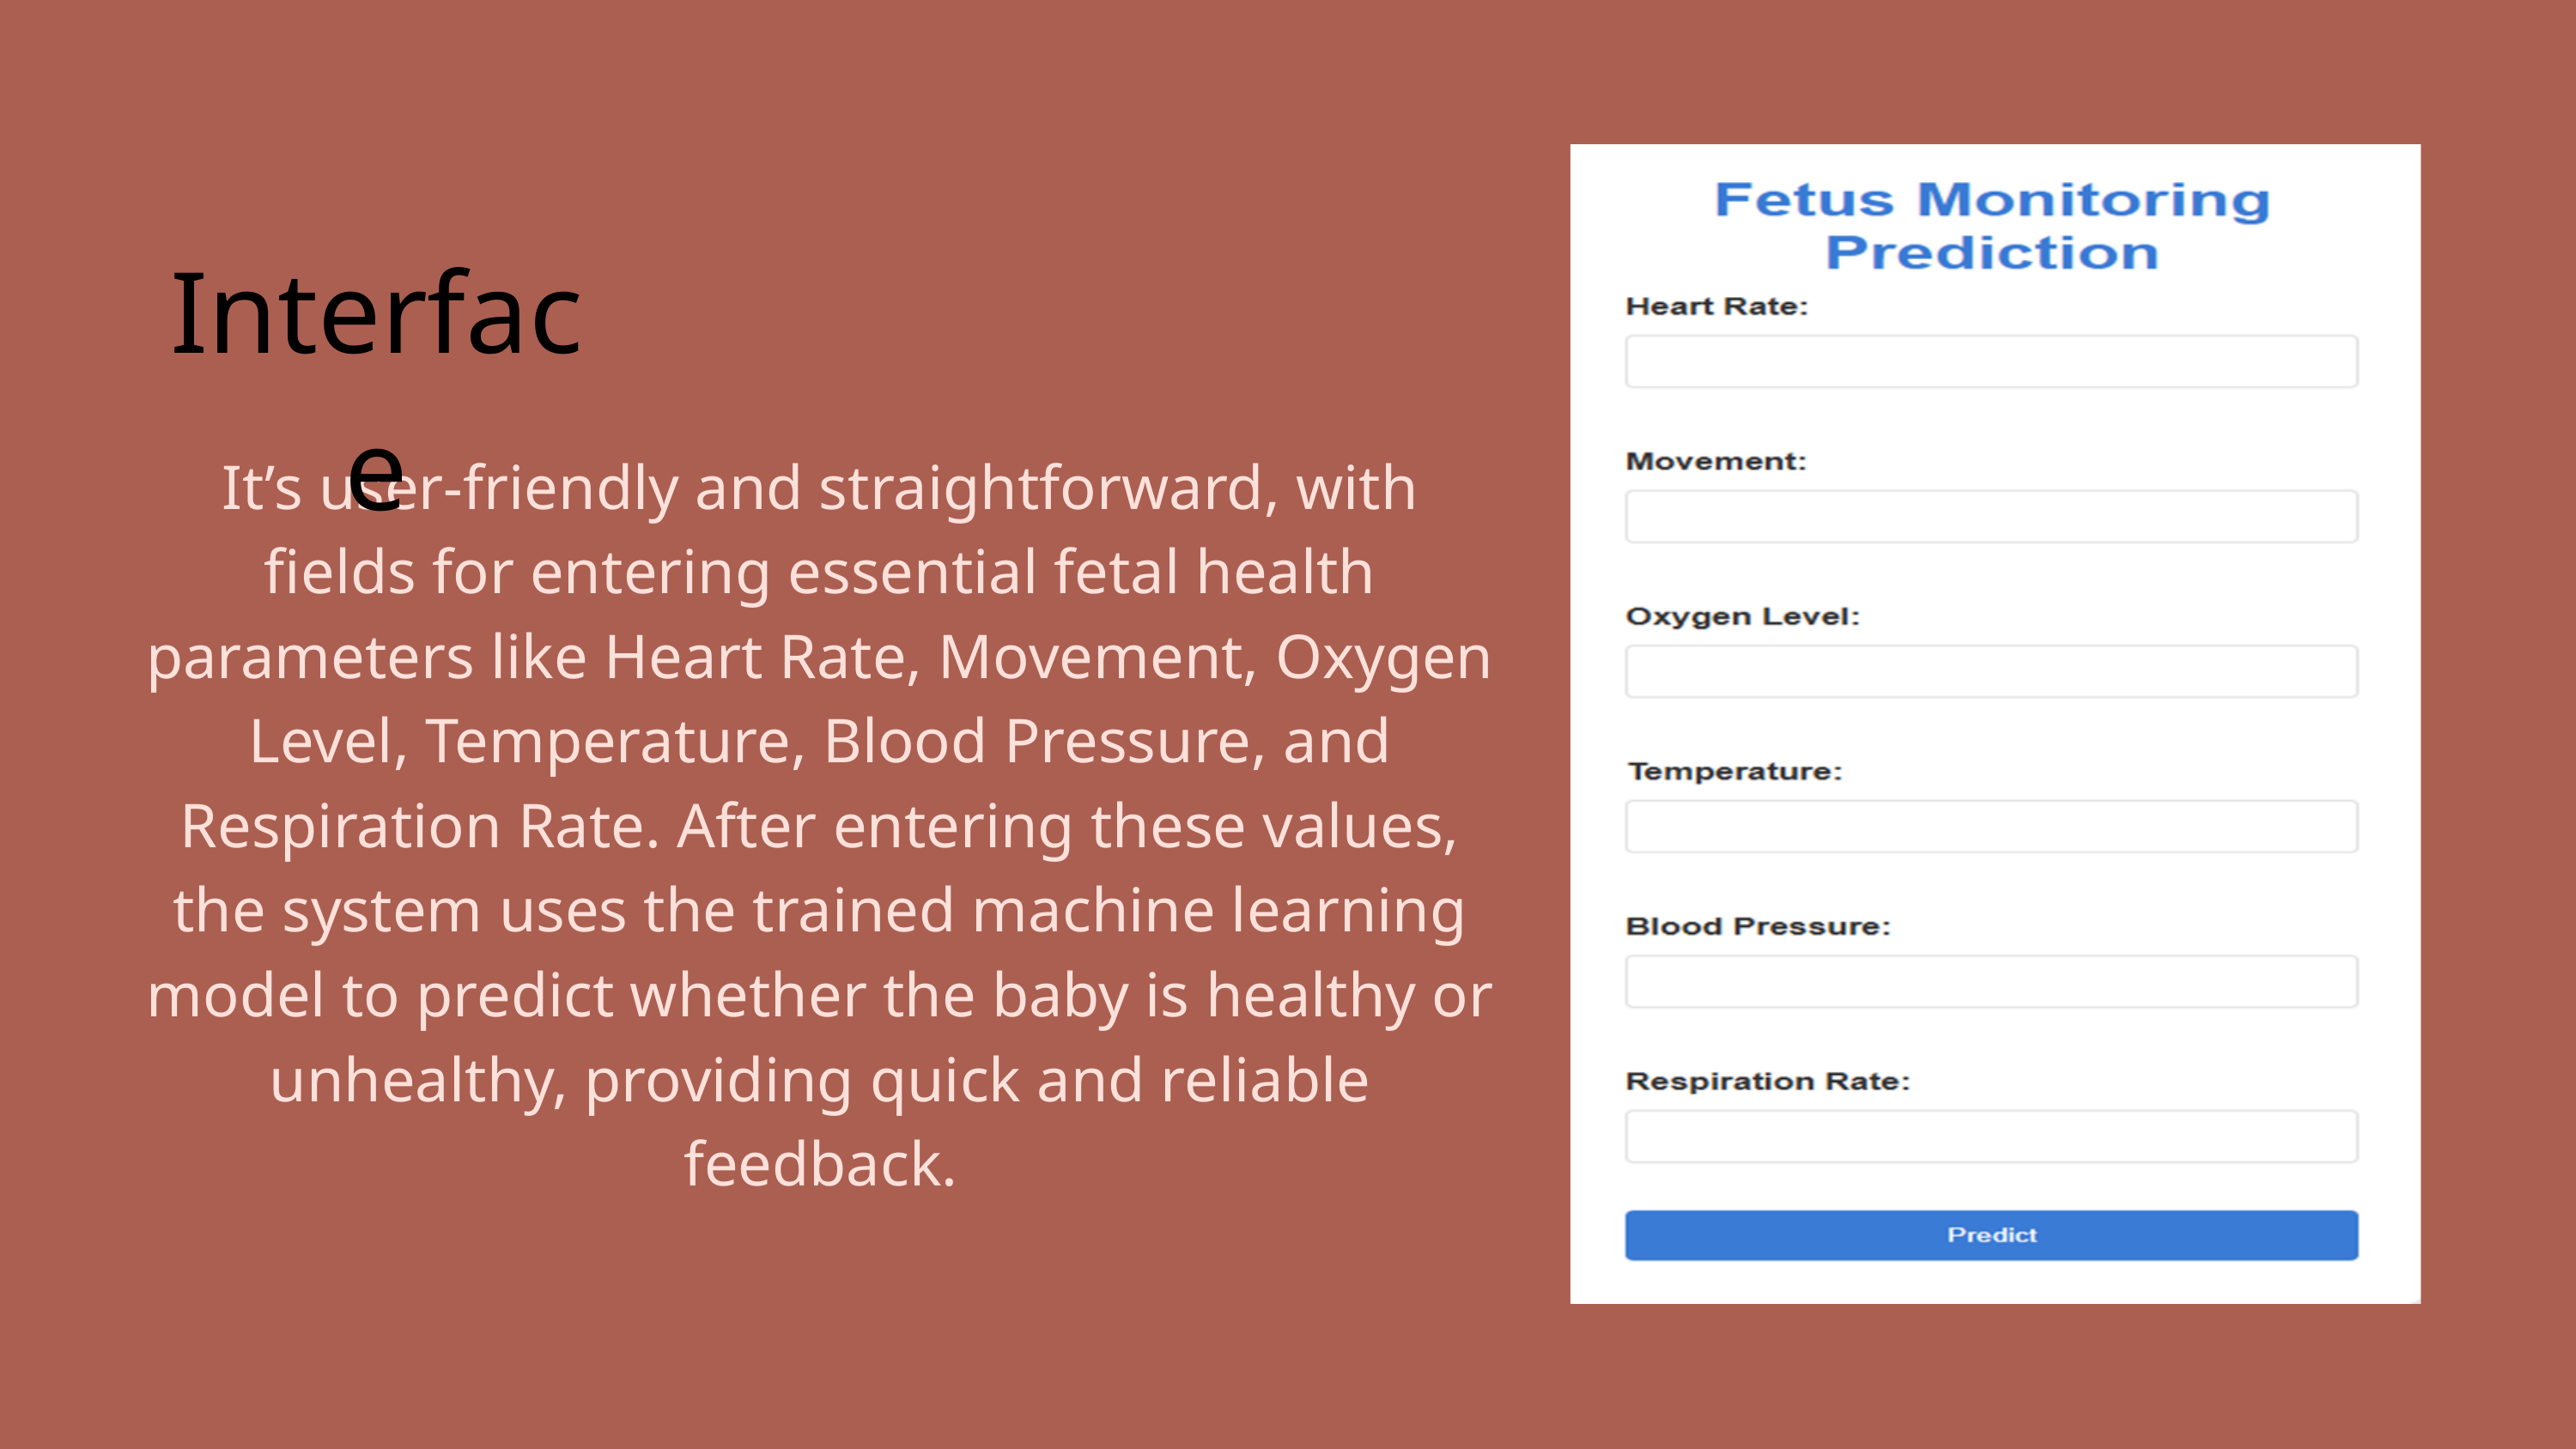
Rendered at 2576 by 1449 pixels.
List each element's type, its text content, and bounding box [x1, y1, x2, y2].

text_box Interface [150, 219, 604, 533]
text_box [1570, 144, 2421, 1304]
text_box It’s user-friendly and straightforward, with fields for entering essential fetal health parameters like Heart Rate, Movement, Oxygen Level, Temperature, Blood Pressure, and Respiration Rate. After entering these values, the system uses the trained machine learning model to predict whether the baby is healthy or unhealthy, providing quick and reliable feedback. [144, 436, 1498, 1198]
